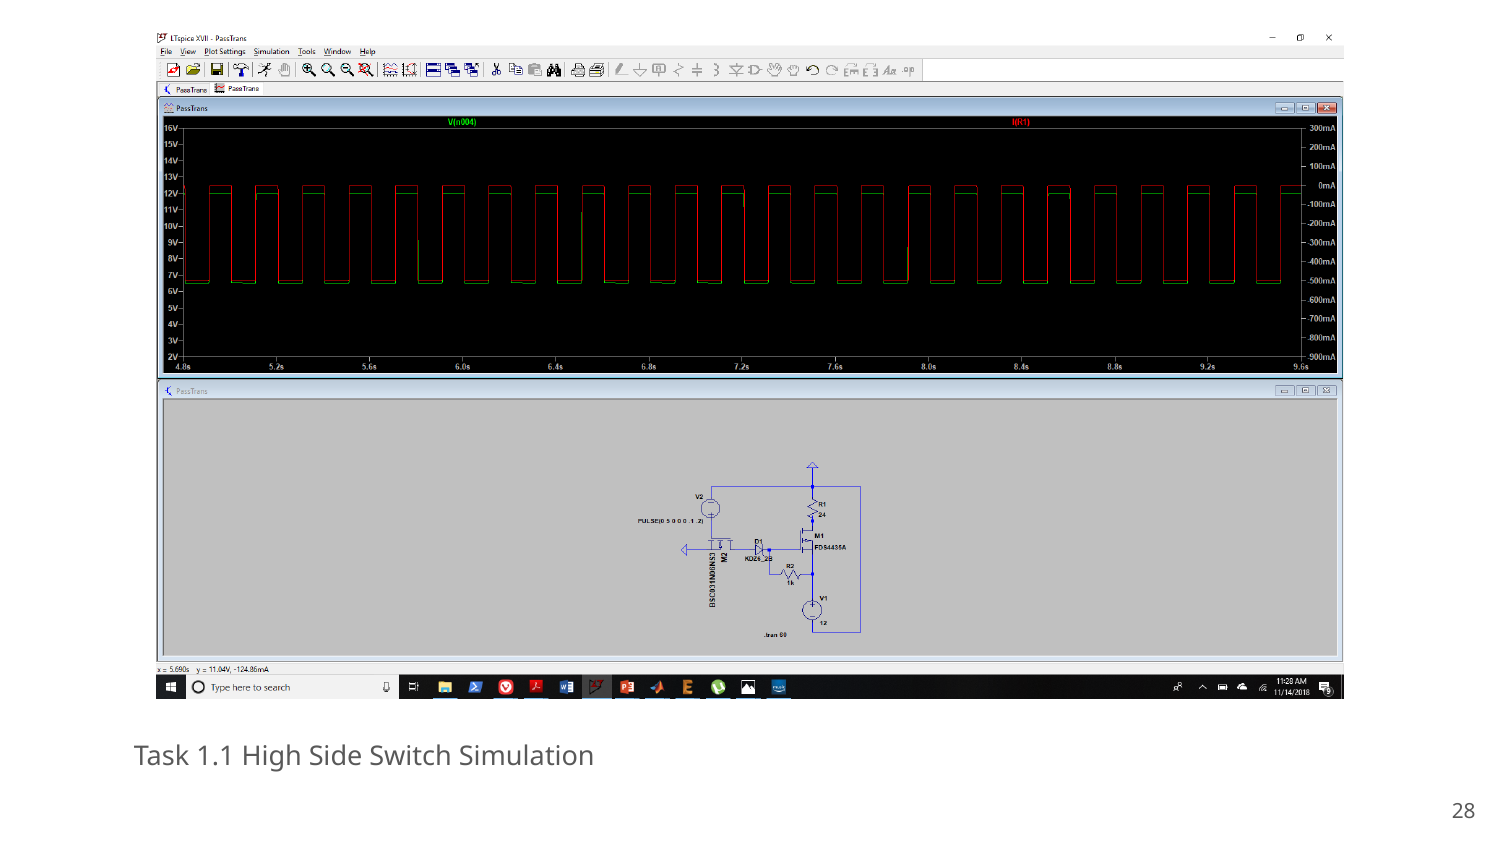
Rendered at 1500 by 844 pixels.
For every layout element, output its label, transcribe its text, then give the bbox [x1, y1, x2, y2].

slide_number ‹#› [1400, 779, 1491, 844]
list Task 1.1 High Side Switch Simulation [118, 717, 1382, 793]
picture [156, 30, 1344, 699]
